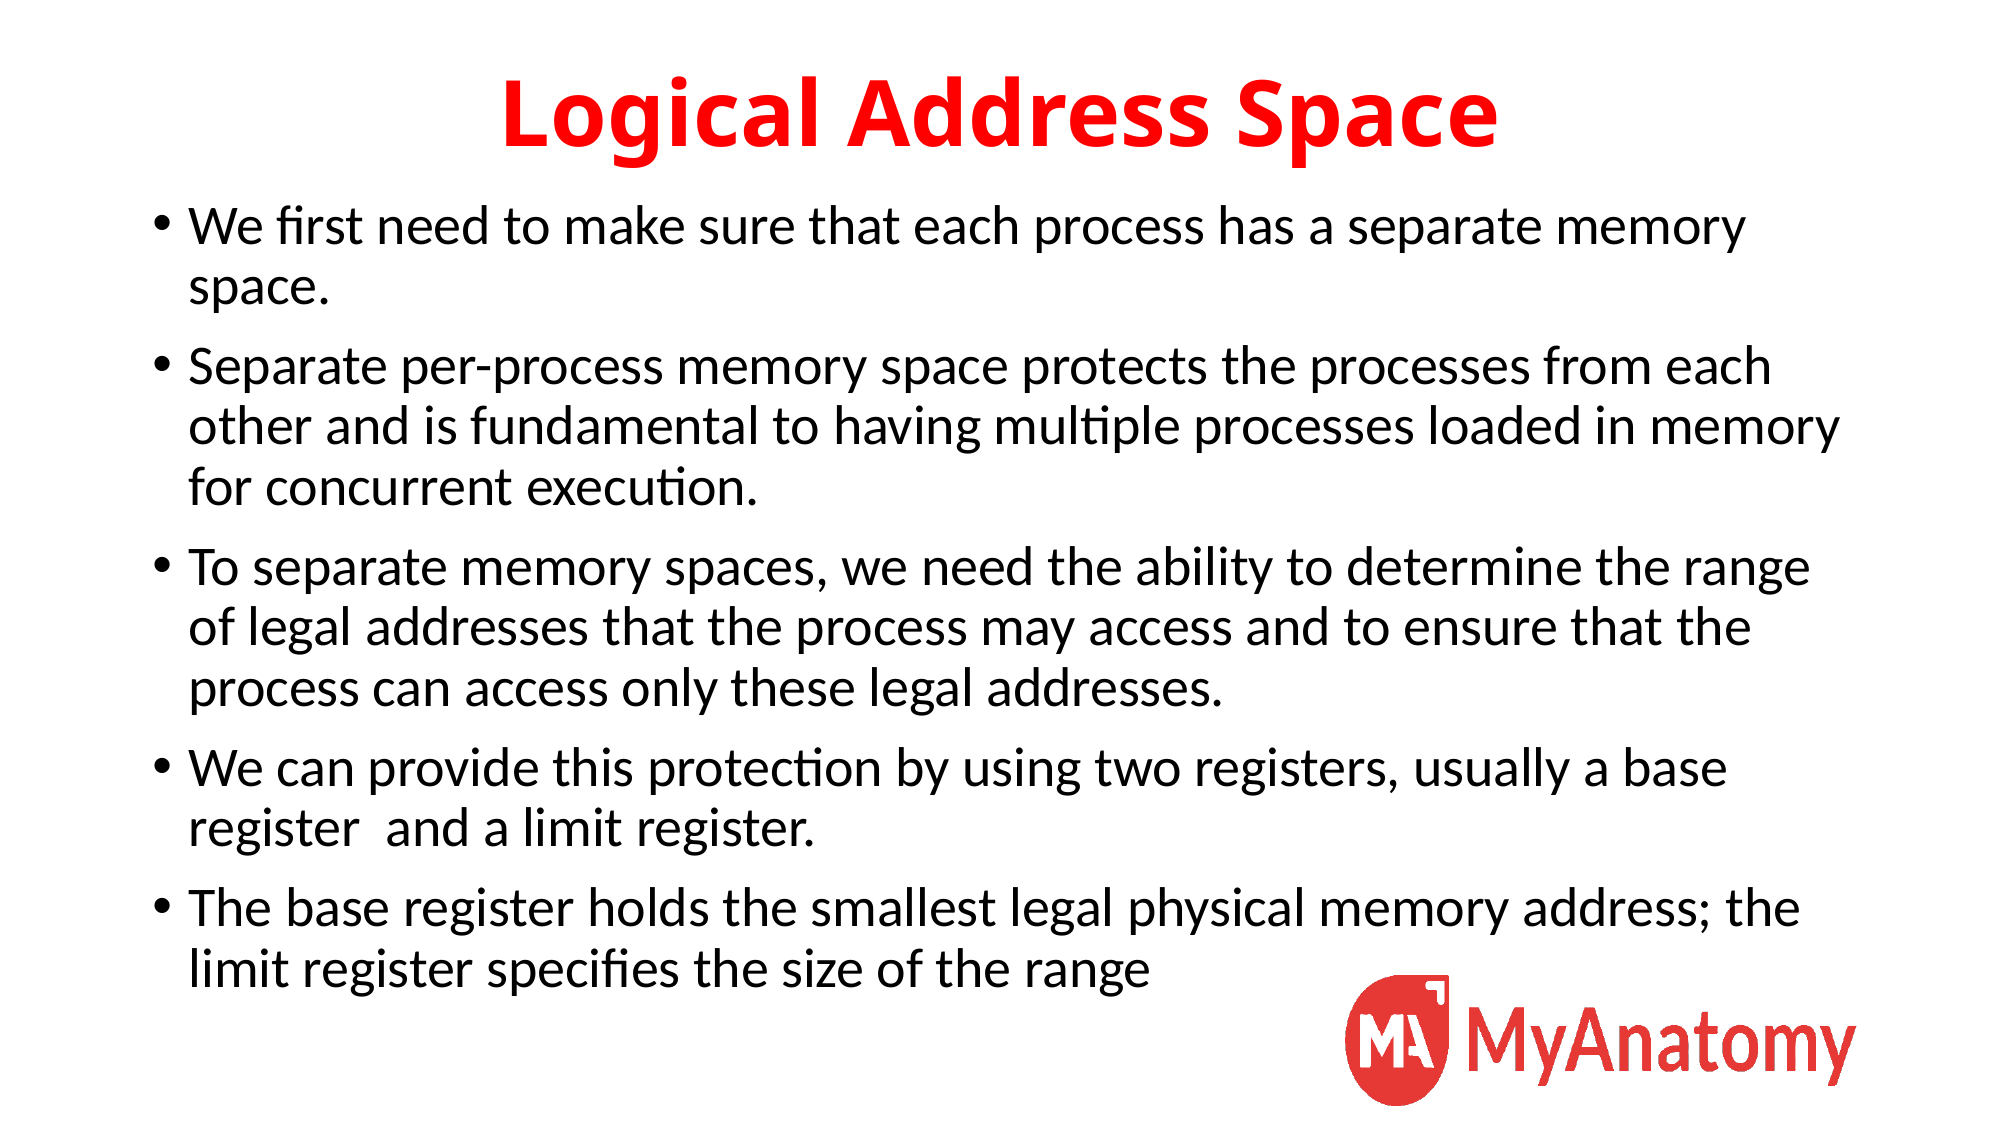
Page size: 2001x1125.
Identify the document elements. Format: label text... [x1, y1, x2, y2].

picture [1337, 1014, 1863, 1125]
title Logical Address Space [137, 59, 1863, 175]
list We first need to make sure that each process has a separate memory space. Separate per-process memory space protects the processes from each other and is fundamental to having multiple processes loaded in memory for concurrent execution. To separate memory spaces, we need the ability to determine the range of legal addresses that the process may access and to ensure that the process can access only these legal addresses. We can provide this protection by using two registers, usually a base register and a limit register. The base register holds the smallest legal physical memory address; the limit register specifies the size of the range [137, 188, 1863, 1014]
